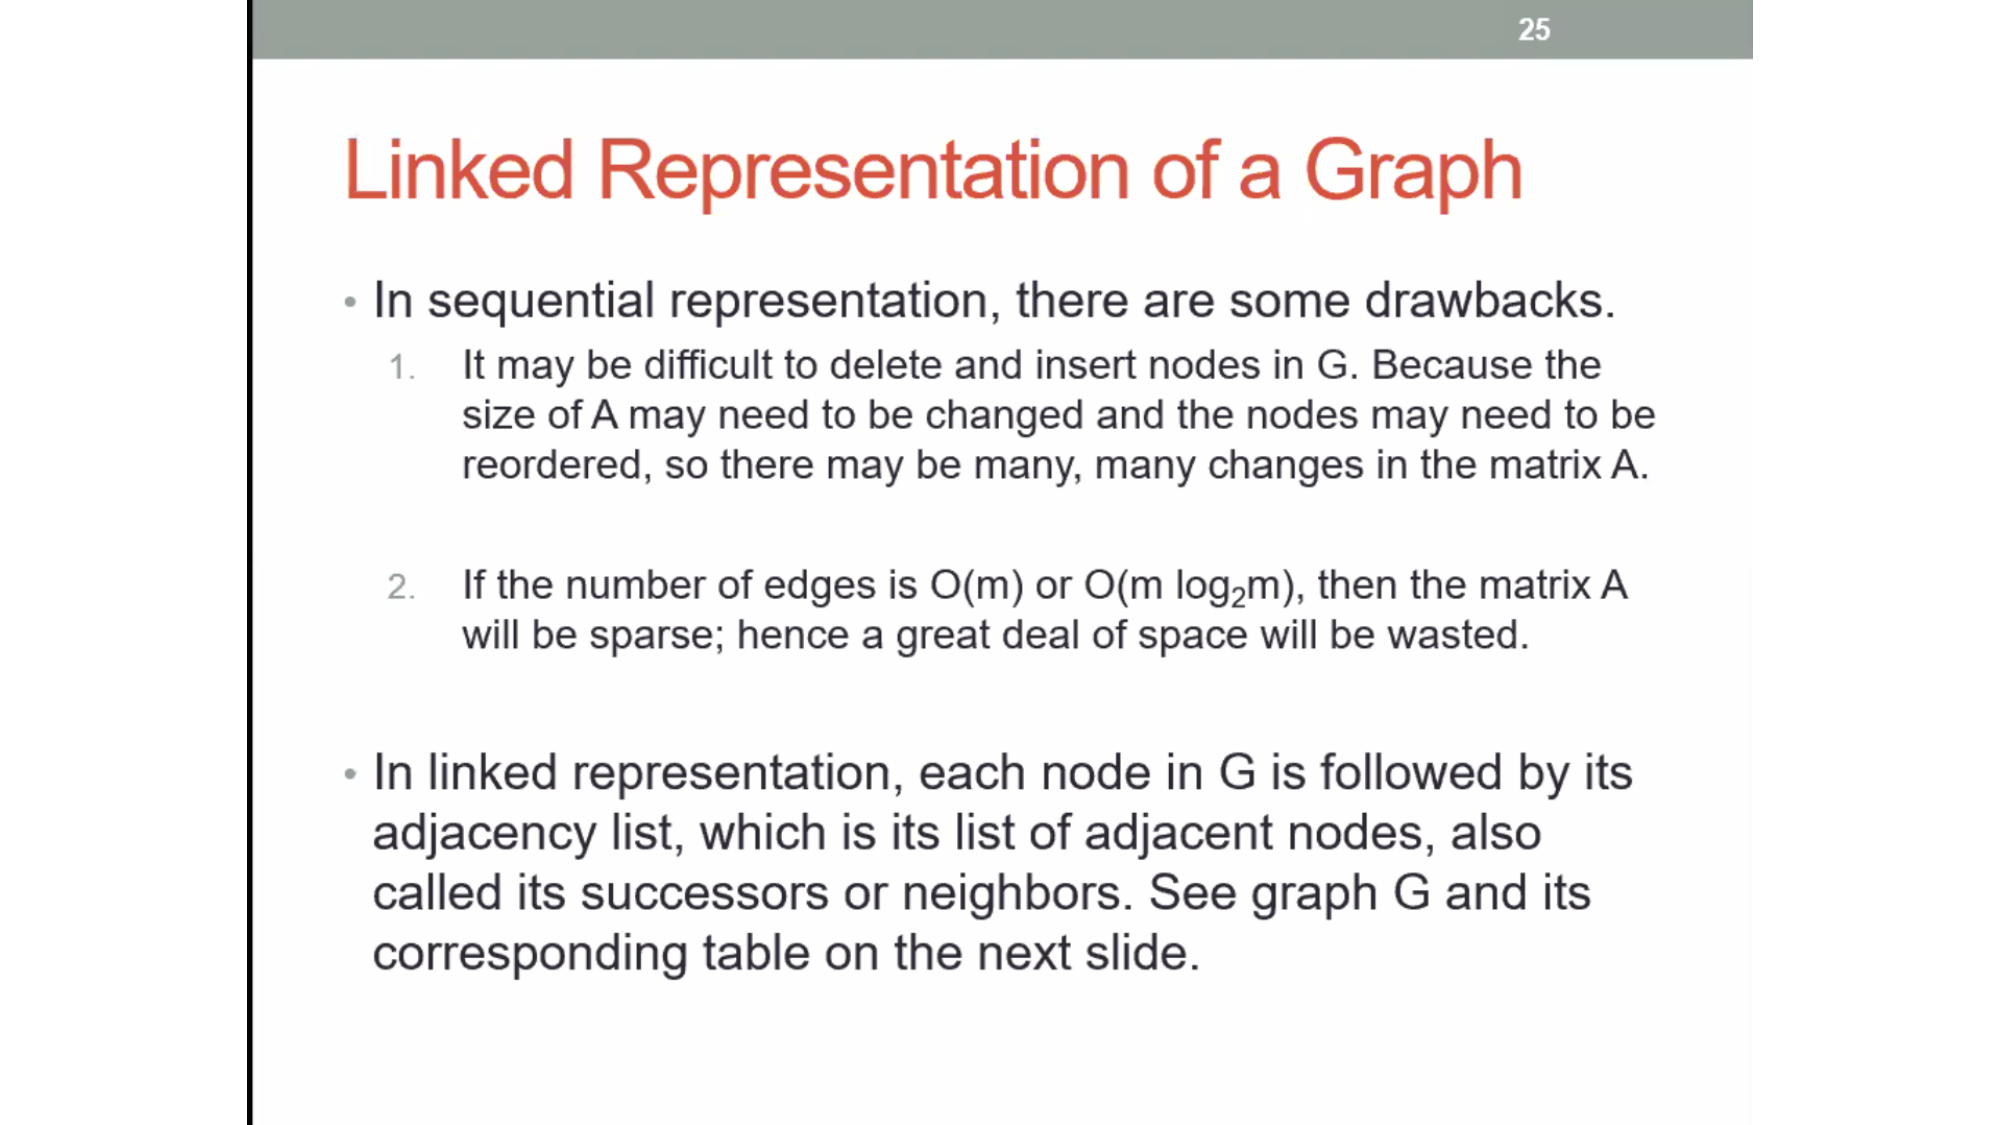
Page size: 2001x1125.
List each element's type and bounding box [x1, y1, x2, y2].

picture [247, 0, 1753, 1125]
